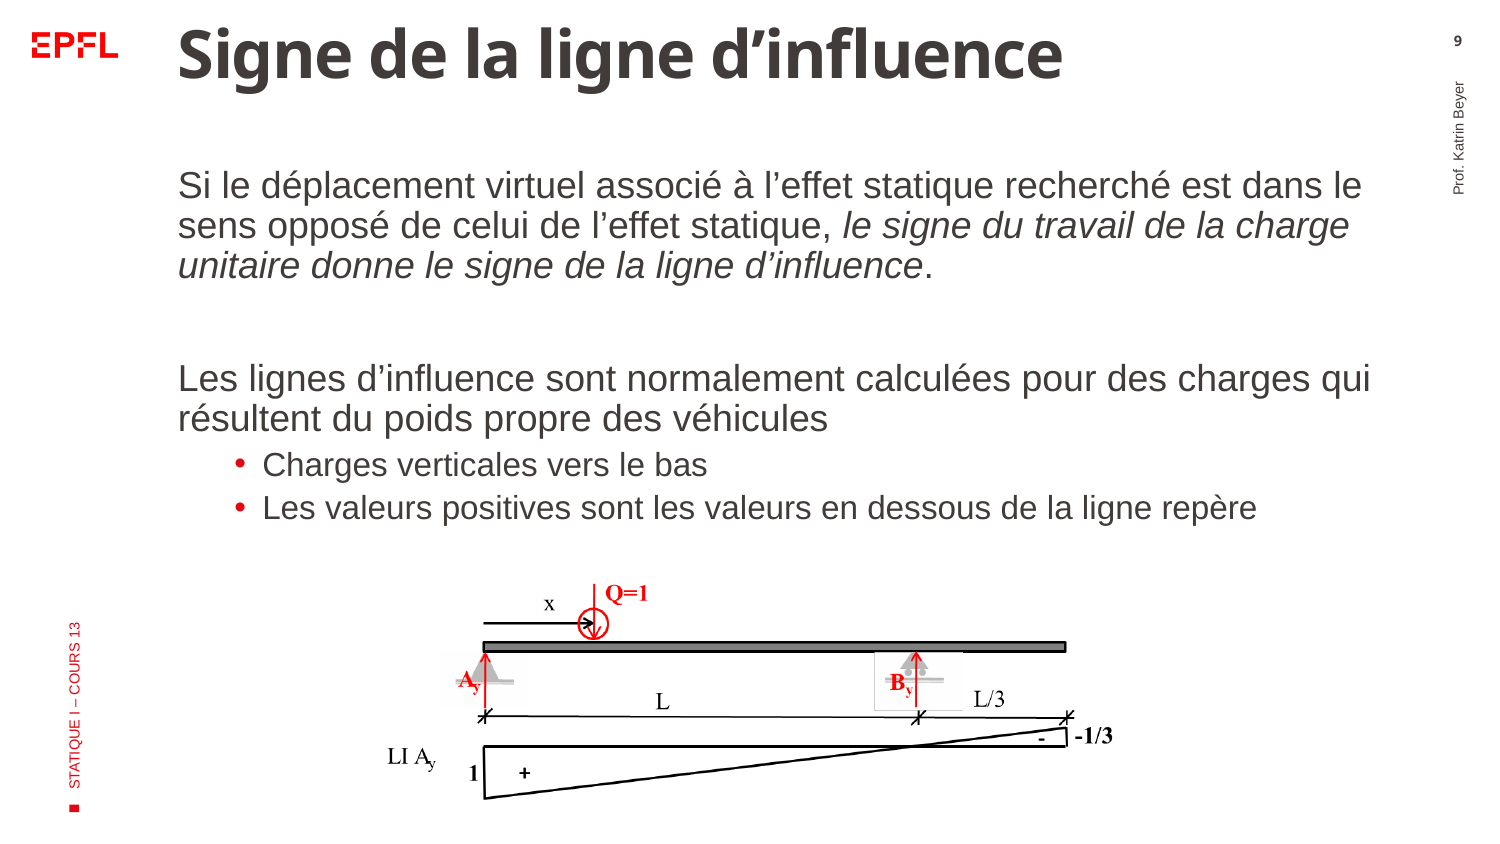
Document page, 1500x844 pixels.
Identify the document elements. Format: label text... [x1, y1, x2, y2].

picture [21, 21, 129, 69]
list Si le déplacement virtuel associé à l’effet statique recherché est dans le sens opposé de celui de l’effet statique, le signe du travail de la charge unitaire donne le signe de la ligne d’influence. Les lignes d’influence sont normalement calculées pour des charges qui résultent du poids propre des véhicules Charges verticales vers le bas Les valeurs positives sont les valeurs en dessous de la ligne repère [148, 158, 1416, 813]
slide_number 9 [1415, 32, 1500, 59]
title Signe de la ligne d’influence [148, 21, 1300, 198]
slide_number STATIQUE I – COURS 13 [0, 256, 149, 805]
footer Prof. Katrin Beyer [1415, 59, 1500, 641]
picture [372, 570, 1128, 801]
